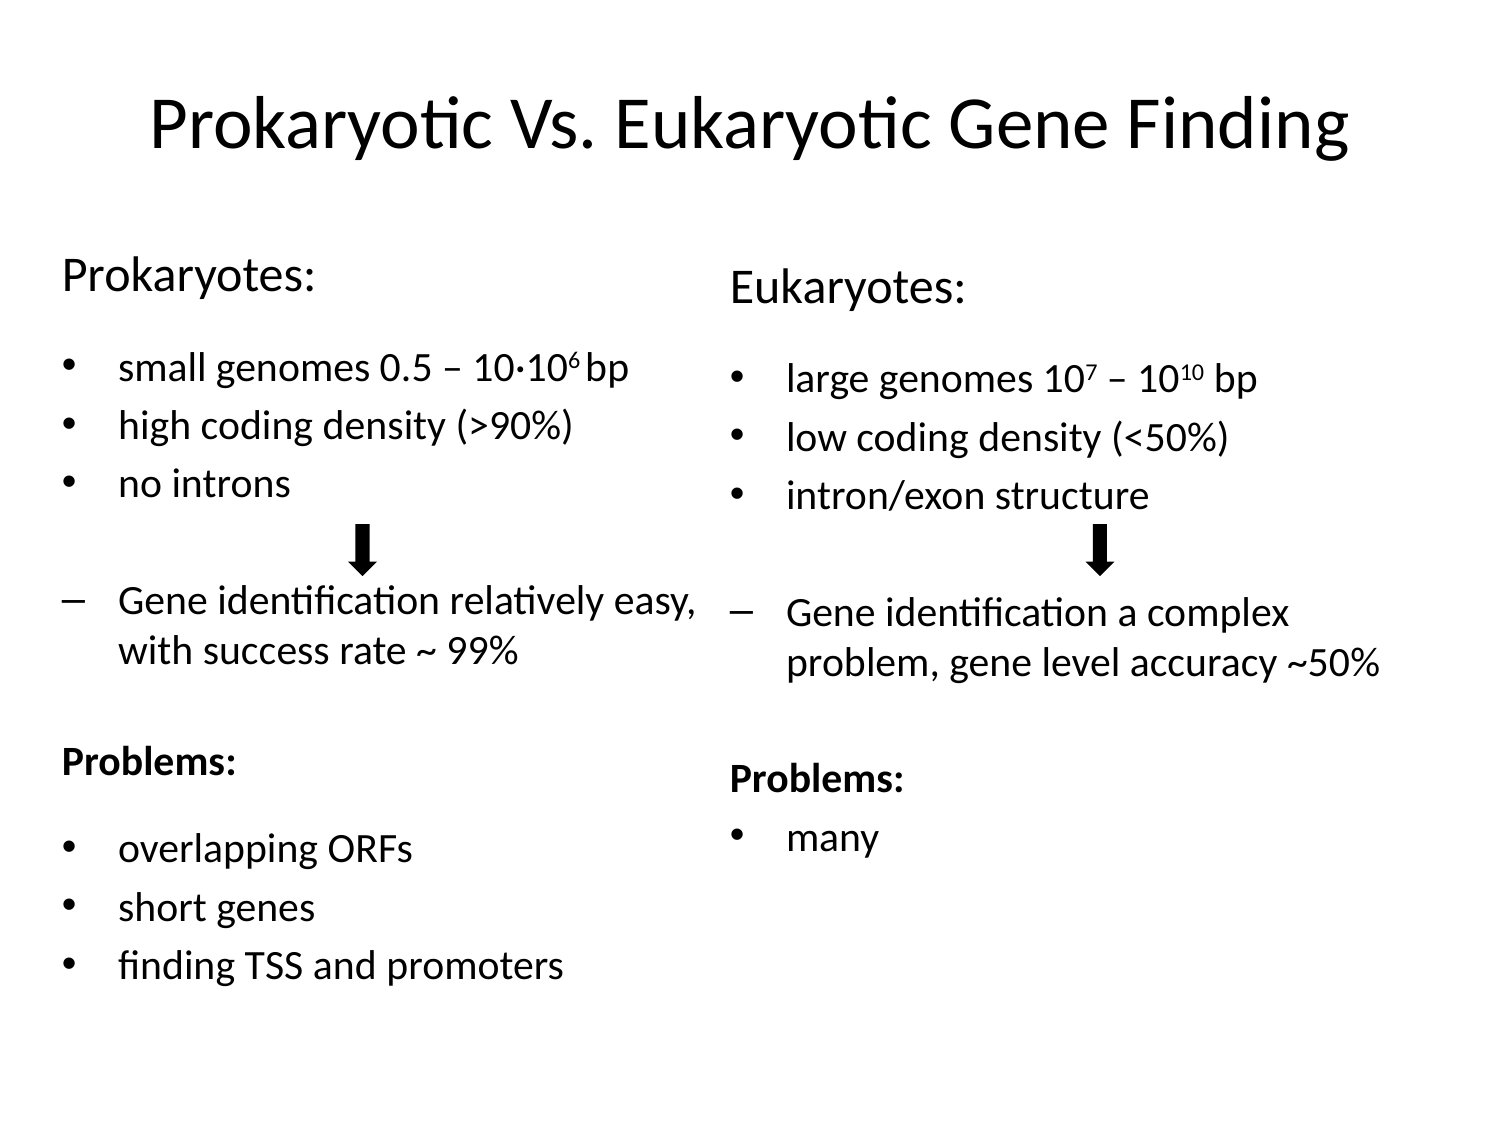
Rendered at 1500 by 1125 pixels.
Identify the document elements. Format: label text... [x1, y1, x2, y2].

title Prokaryotic Vs. Eukaryotic Gene Finding [0, 37, 1500, 200]
list Prokaryotes: small genomes 0.5 – 10·106 bp high coding density (>90%) no introns Gene identification relatively easy, with success rate ~ 99% Problems: overlapping ORFs short genes finding TSS and promoters [46, 234, 785, 1035]
text_box [350, 525, 376, 576]
list Eukaryotes: large genomes 107 – 1010 bp low coding density (<50%) intron/exon structure Gene identification a complex problem, gene level accuracy ~50% Problems: many [714, 246, 1465, 1047]
text_box [1087, 525, 1113, 576]
